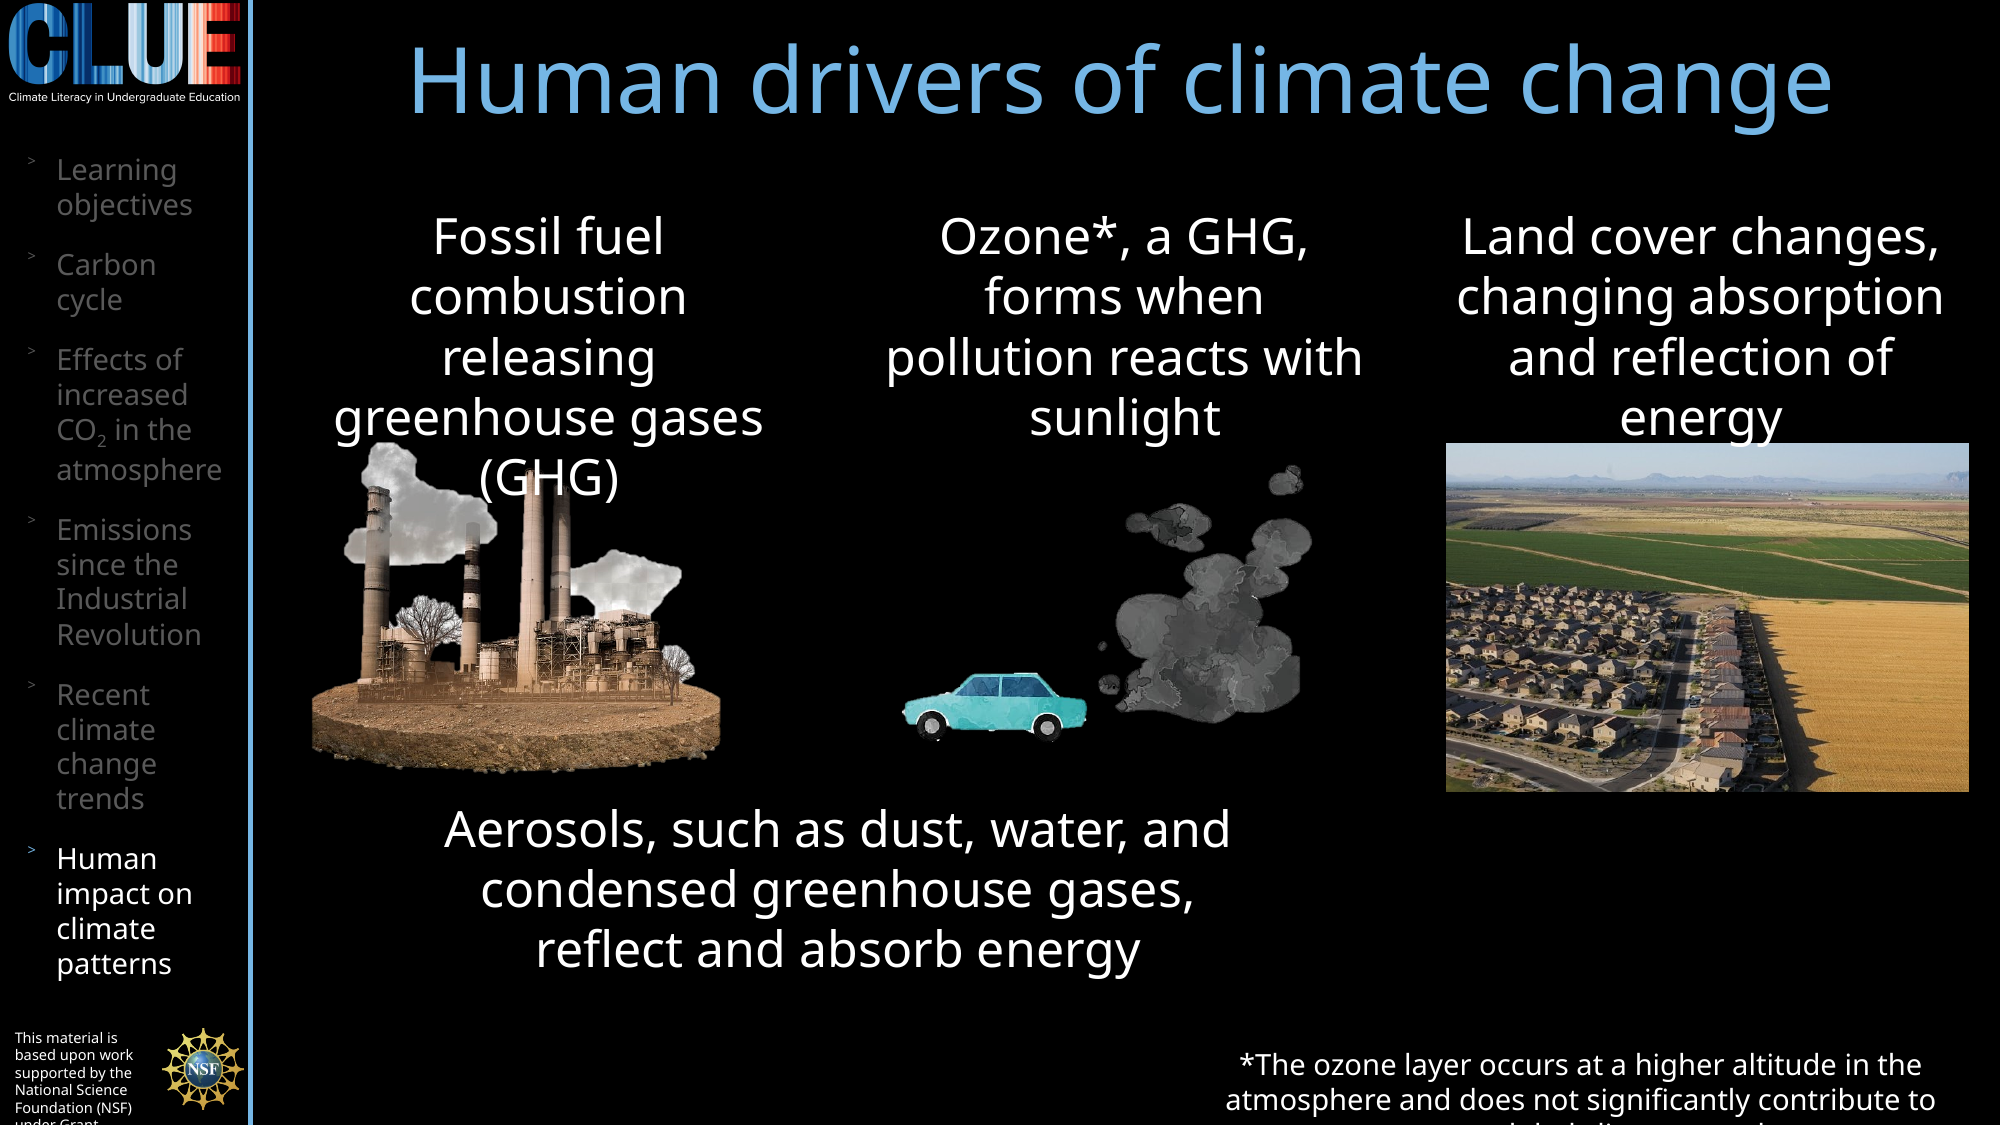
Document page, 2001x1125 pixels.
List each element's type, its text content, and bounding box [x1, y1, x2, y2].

text_box Learning objectives Carbon cycle Effects of increased CO2 in the atmosphere Emissions since the Industrial Revolution Recent climate change trends Human impact on climate patterns [12, 144, 246, 1108]
picture [261, 337, 771, 847]
text_box *The ozone layer occurs at a higher altitude in the atmosphere and does not significantly contribute to current global climate trends [1162, 1039, 2000, 1125]
picture [1446, 443, 1969, 792]
title Human drivers of climate change [274, 0, 1969, 193]
picture [3, 0, 244, 107]
text_box Land cover changes, changing absorption and reflection of energy [1434, 197, 1969, 453]
text_box Fossil fuel combustion releasing greenhouse gases (GHG) [282, 197, 817, 513]
text_box Aerosols, such as dust, water, and condensed greenhouse gases, reflect and absorb energy [390, 790, 1287, 985]
picture [860, 394, 1327, 860]
text_box Ozone*, a GHG, forms when pollution reacts with sunlight [858, 197, 1393, 453]
